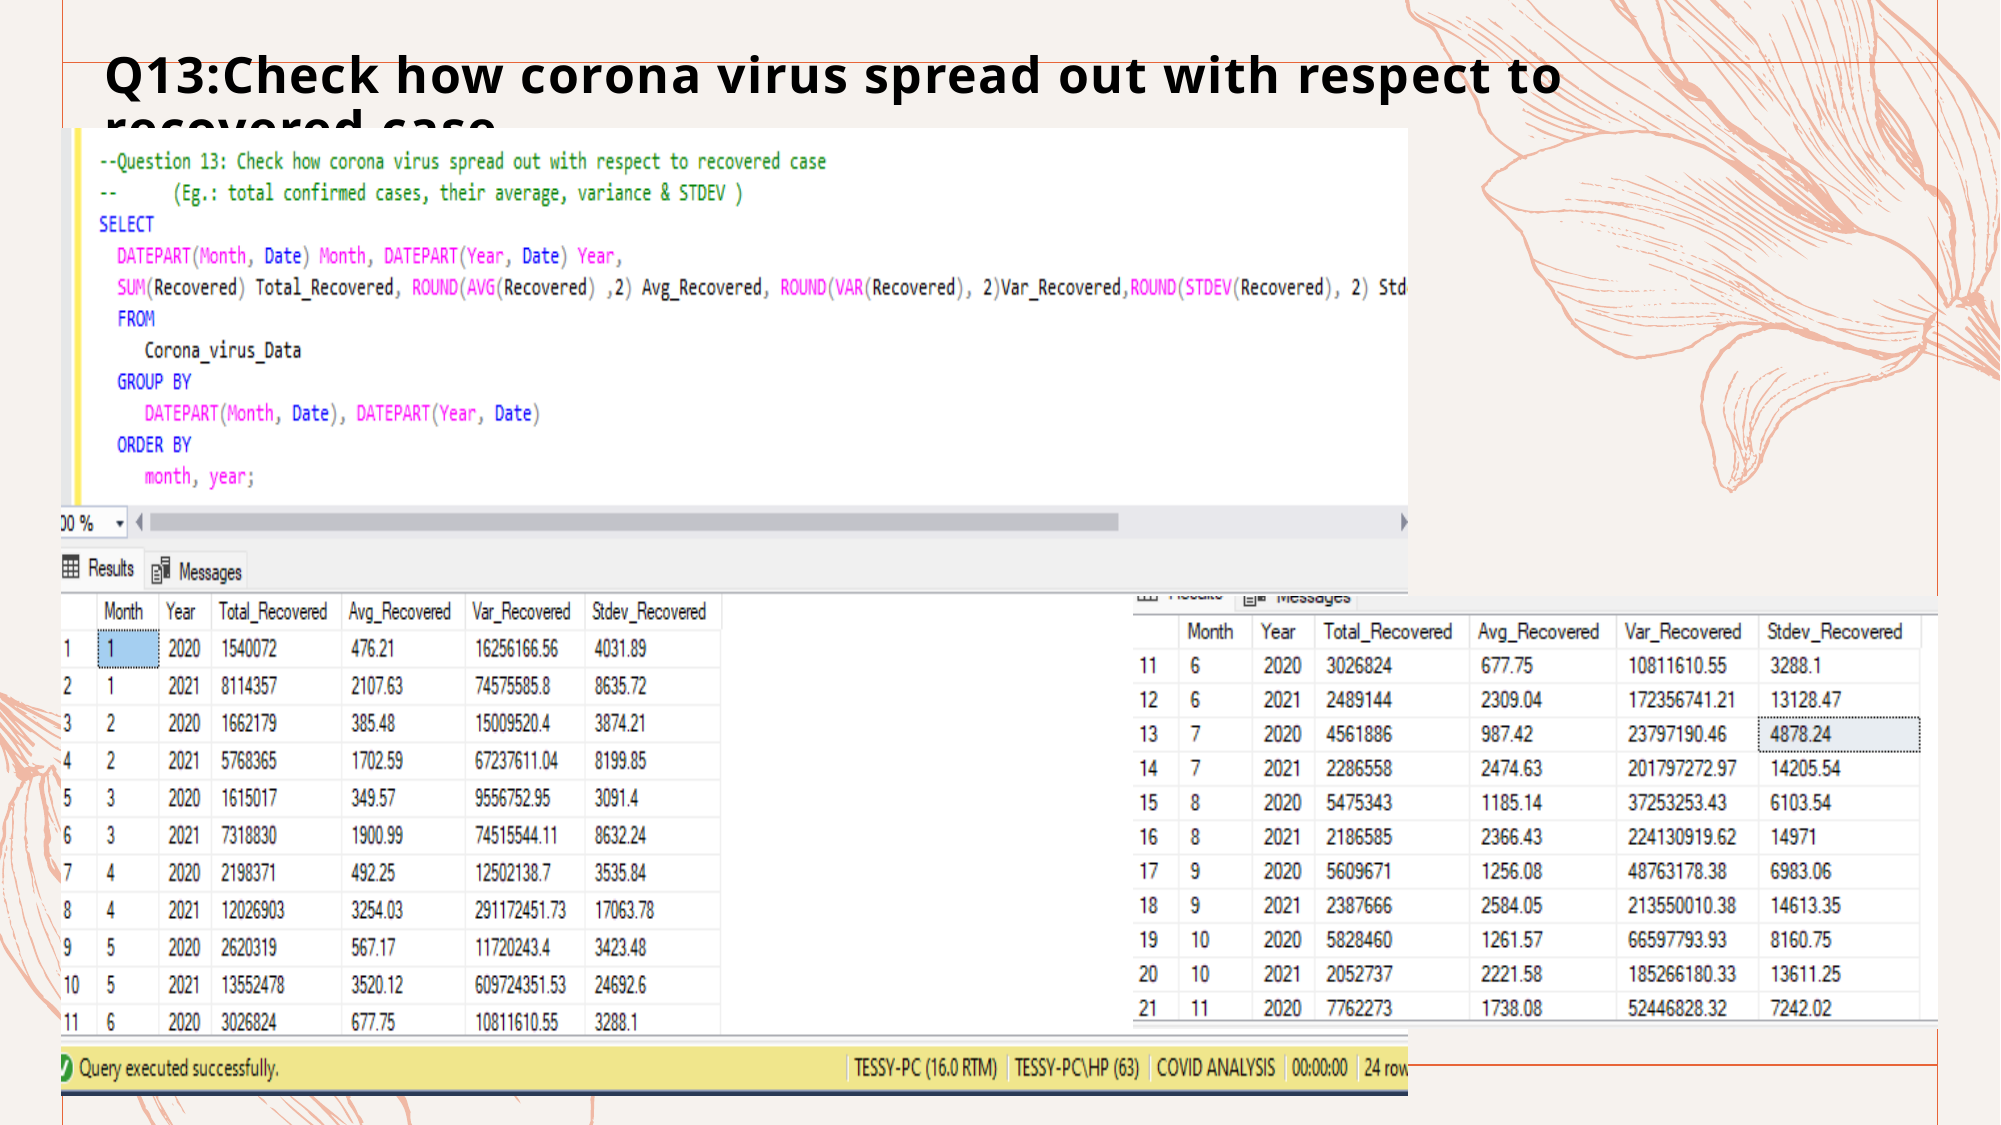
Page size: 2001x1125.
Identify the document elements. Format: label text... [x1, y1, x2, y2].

picture [61, 128, 1938, 1096]
subtitle Q13:Check how corona virus spread out with respect to recovered case. [89, 85, 1830, 125]
